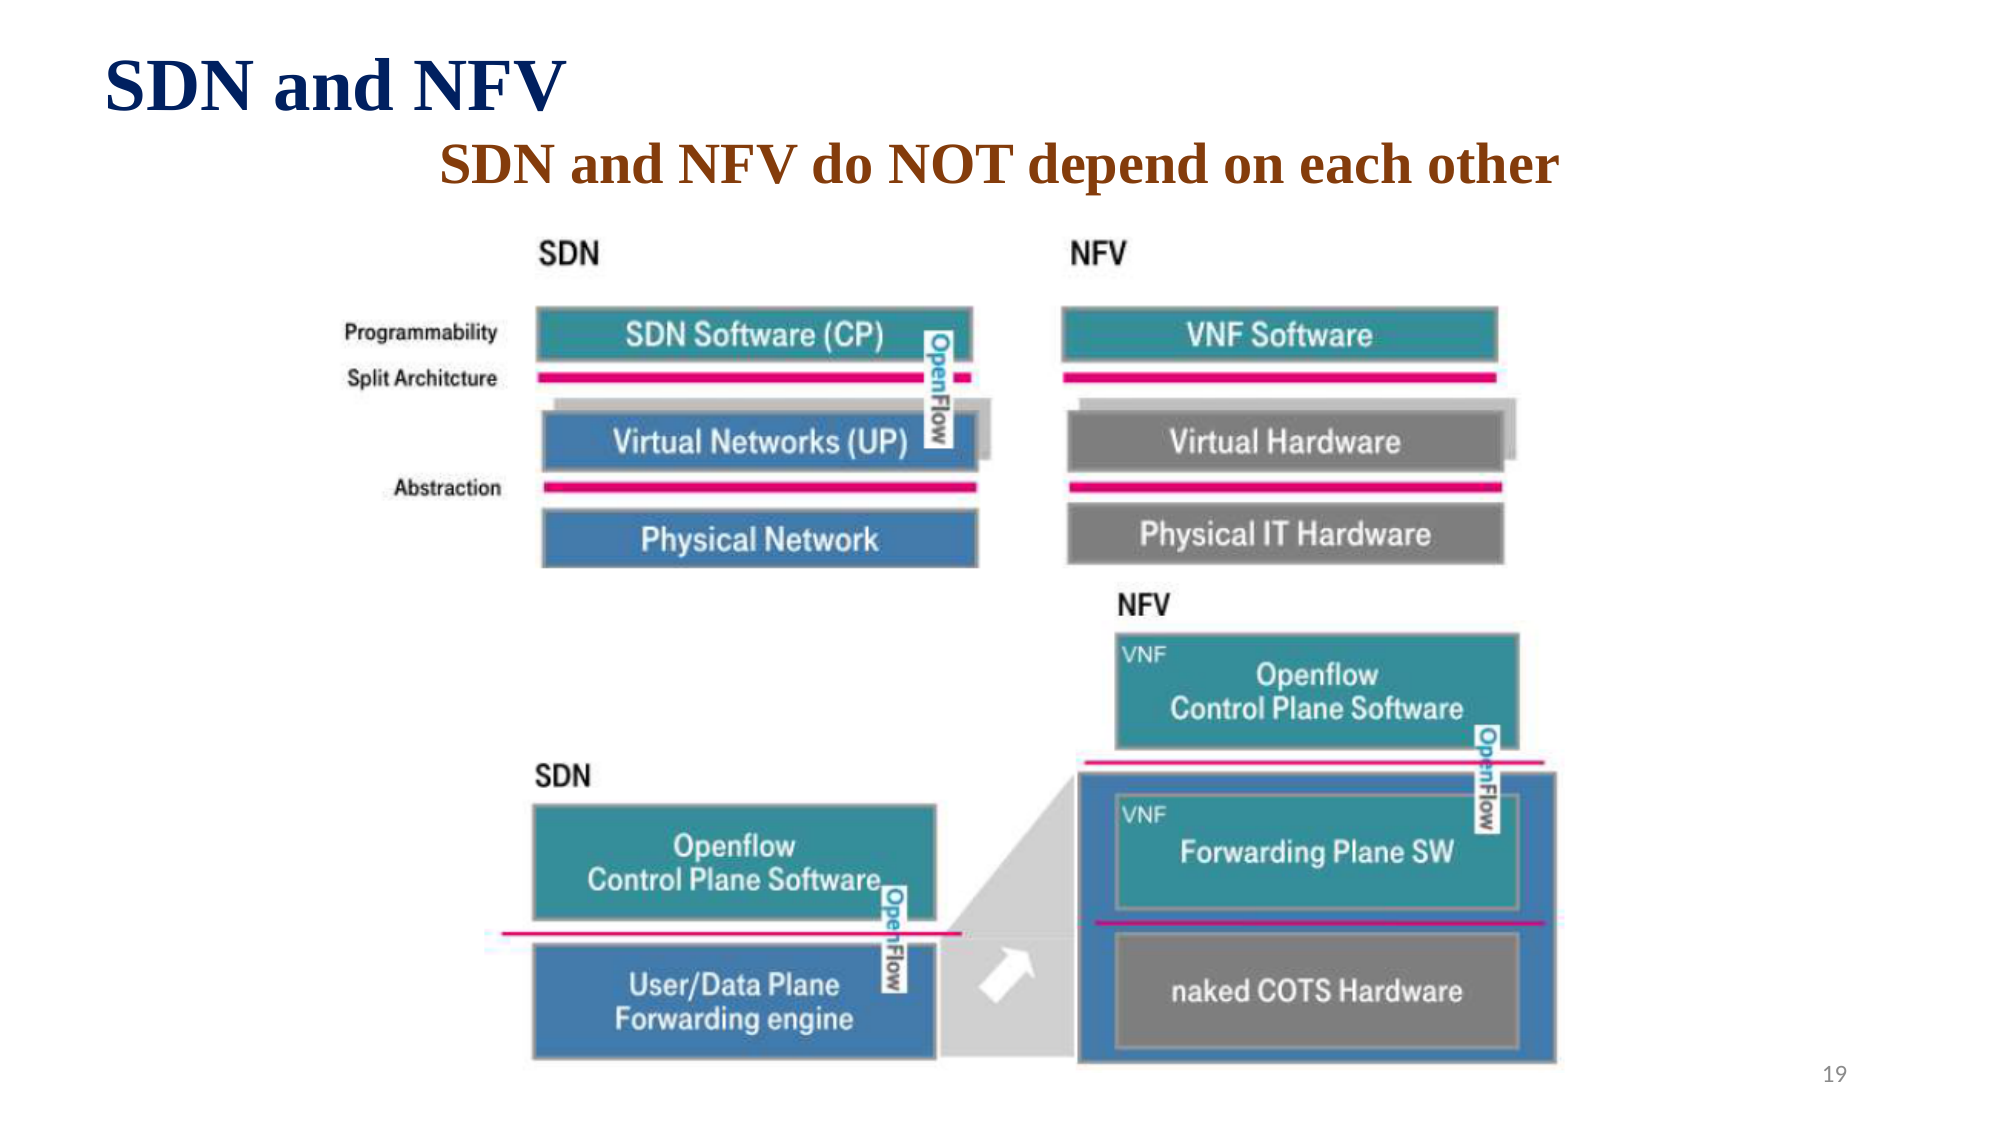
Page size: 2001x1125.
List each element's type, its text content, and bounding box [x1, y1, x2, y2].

text_box SDN and NFV SDN and NFV do NOT depend on each other [89, 27, 1911, 203]
slide_number 19 [1412, 1042, 1863, 1103]
picture [311, 223, 1573, 1073]
